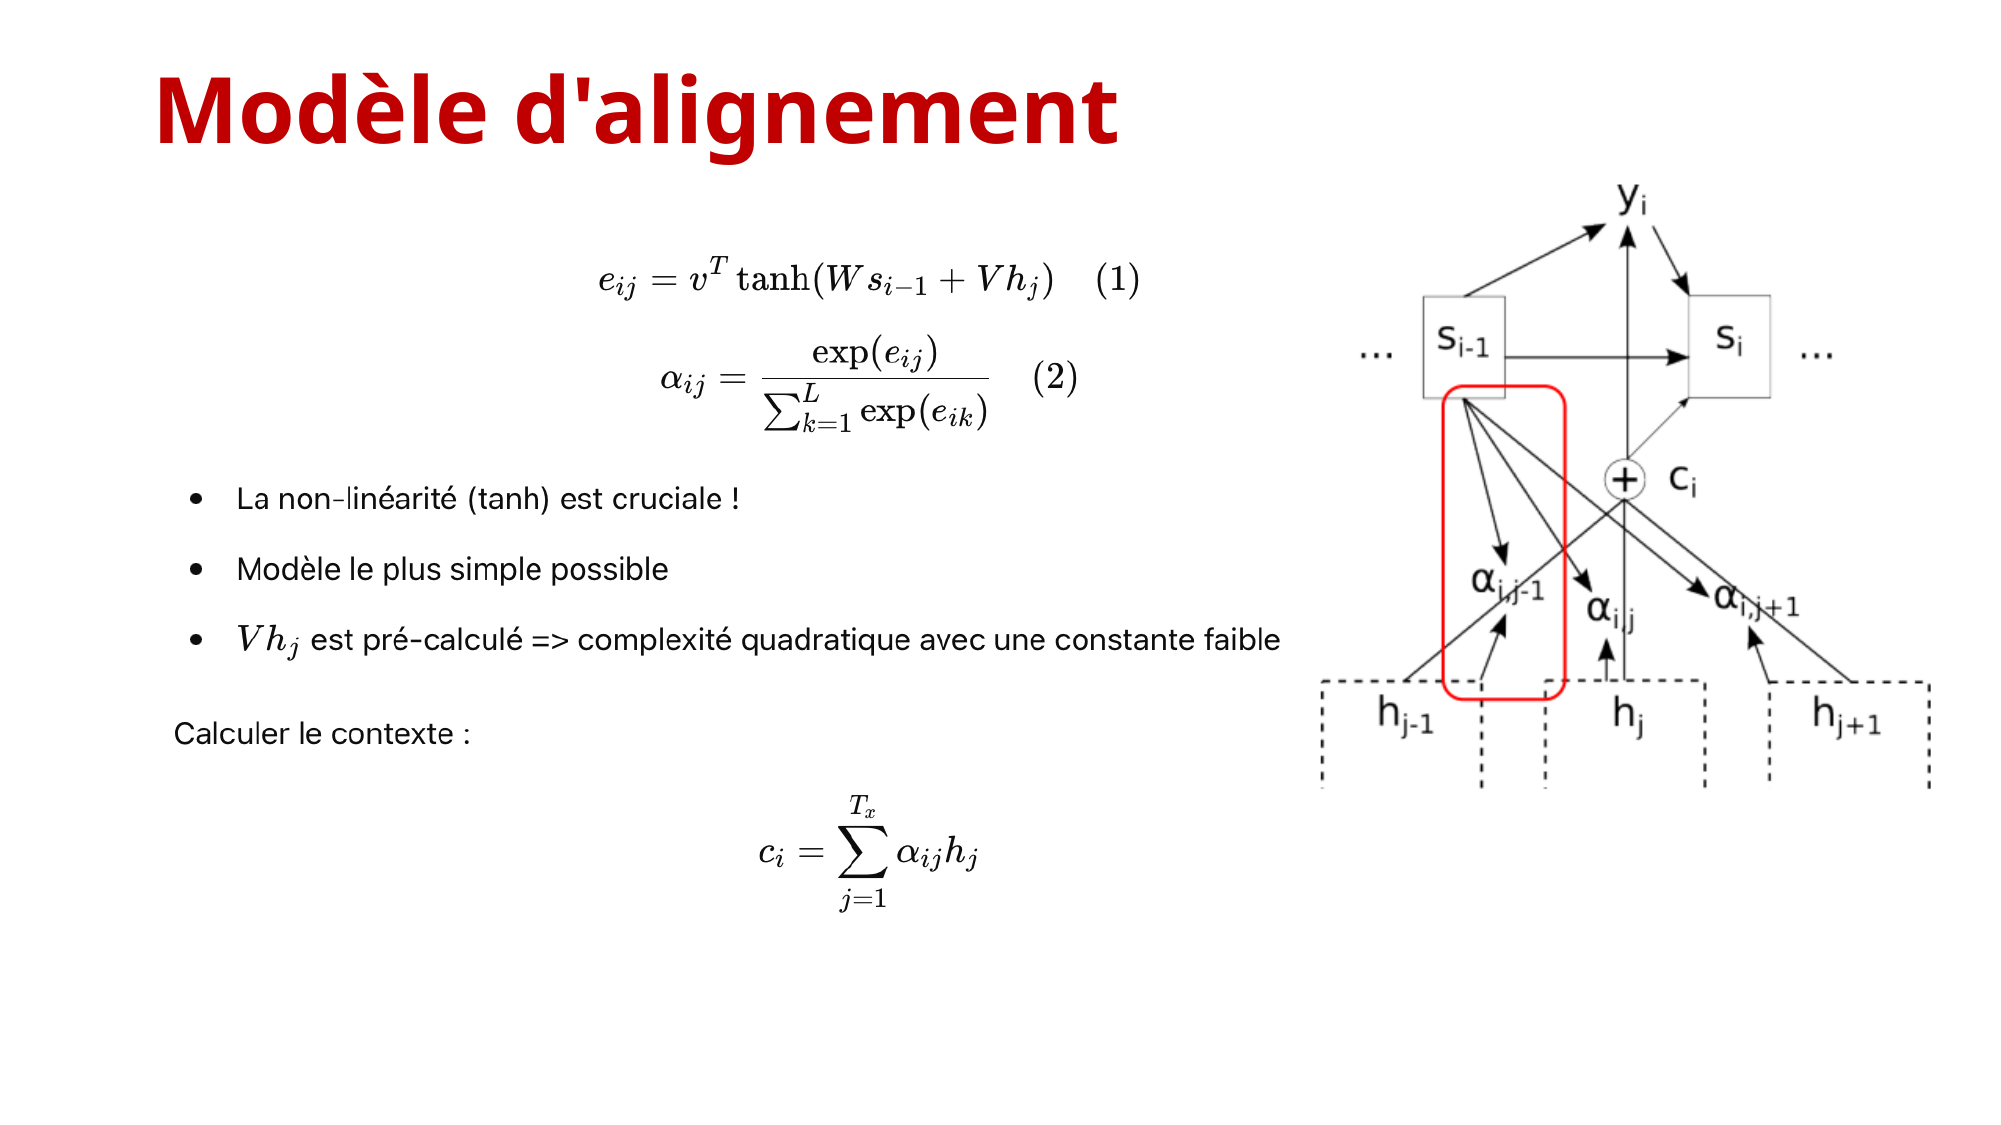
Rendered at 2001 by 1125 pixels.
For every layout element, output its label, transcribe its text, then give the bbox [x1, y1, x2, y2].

picture [122, 225, 1295, 961]
title Modèle d'alignement [137, 59, 1863, 278]
picture [1309, 177, 1953, 801]
